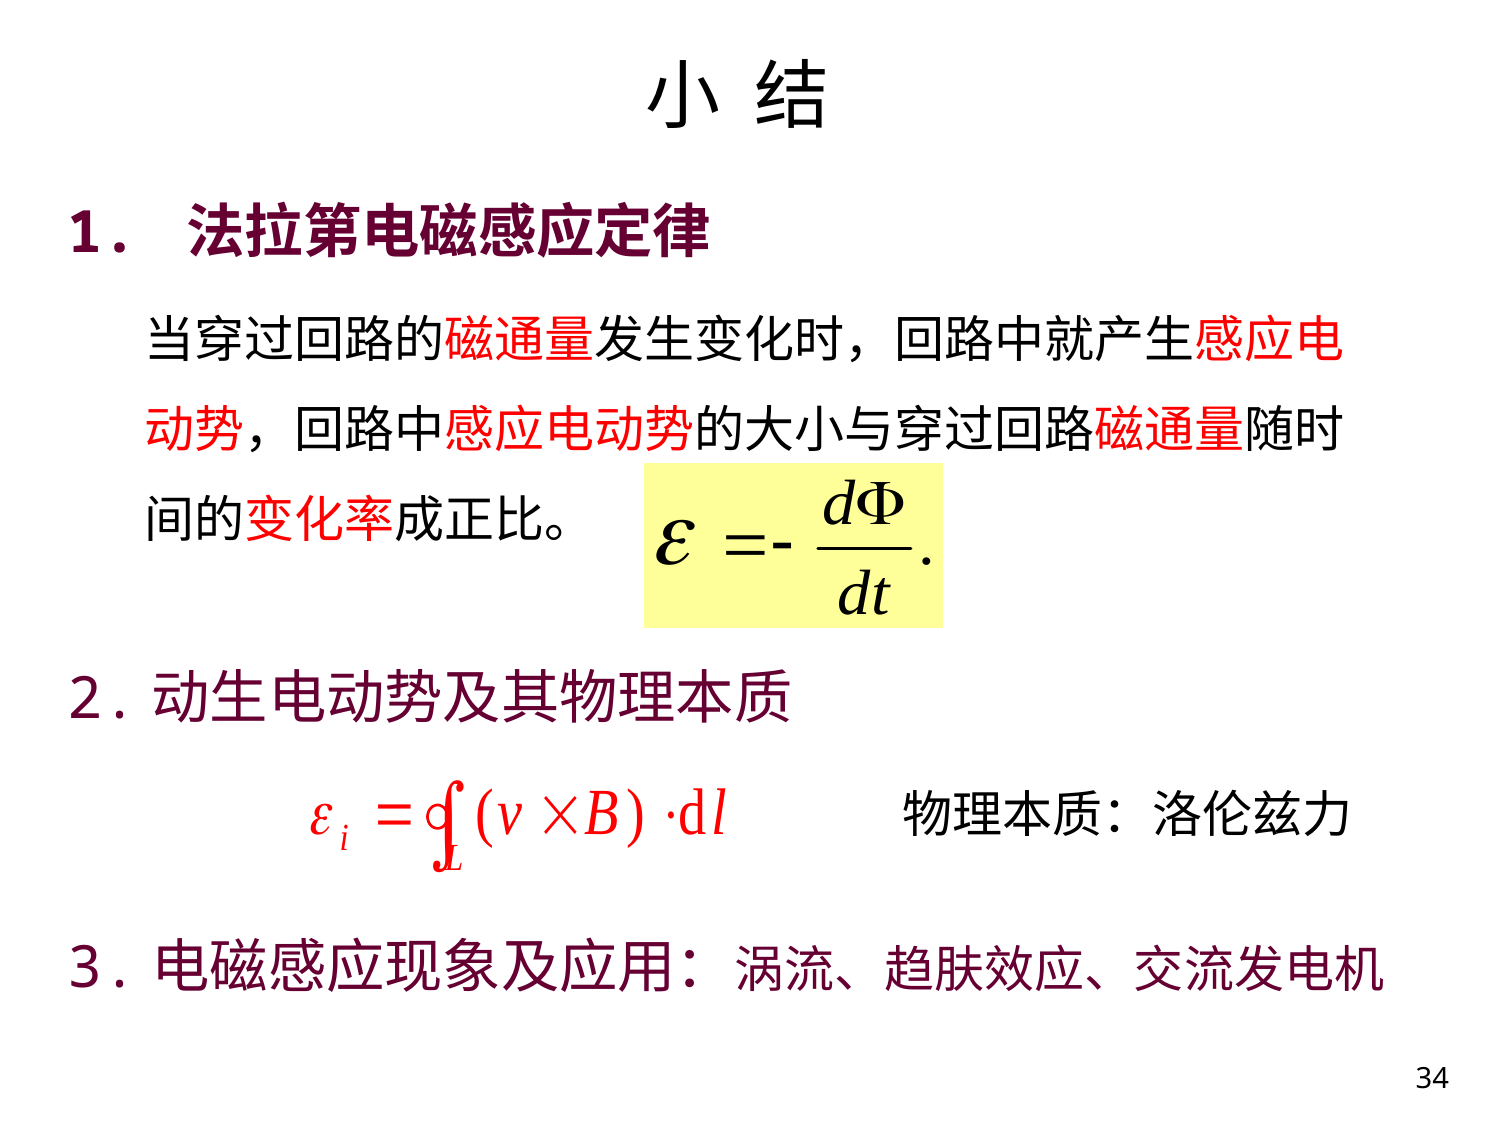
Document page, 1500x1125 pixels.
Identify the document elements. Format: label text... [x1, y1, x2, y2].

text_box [643, 462, 943, 629]
text_box 物理本质：洛伦兹力 [887, 775, 1368, 850]
text_box 当穿过回路的磁通量发生变化时，回路中就产生感应电动势，回路中感应电动势的大小与穿过回路磁通量随时间的变化率成正比。 [129, 269, 1371, 625]
text_box 2.动生电动势及其物理本质 [52, 652, 1020, 738]
slide_number 34 [1151, 1031, 1465, 1107]
text_box 3.电磁感应现象及应用：涡流、趋肤效应、交流发电机 [52, 886, 1500, 1007]
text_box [299, 757, 751, 882]
text_box 1. 法拉第电磁感应定律 [53, 187, 830, 272]
text_box 小 结 [630, 40, 845, 146]
